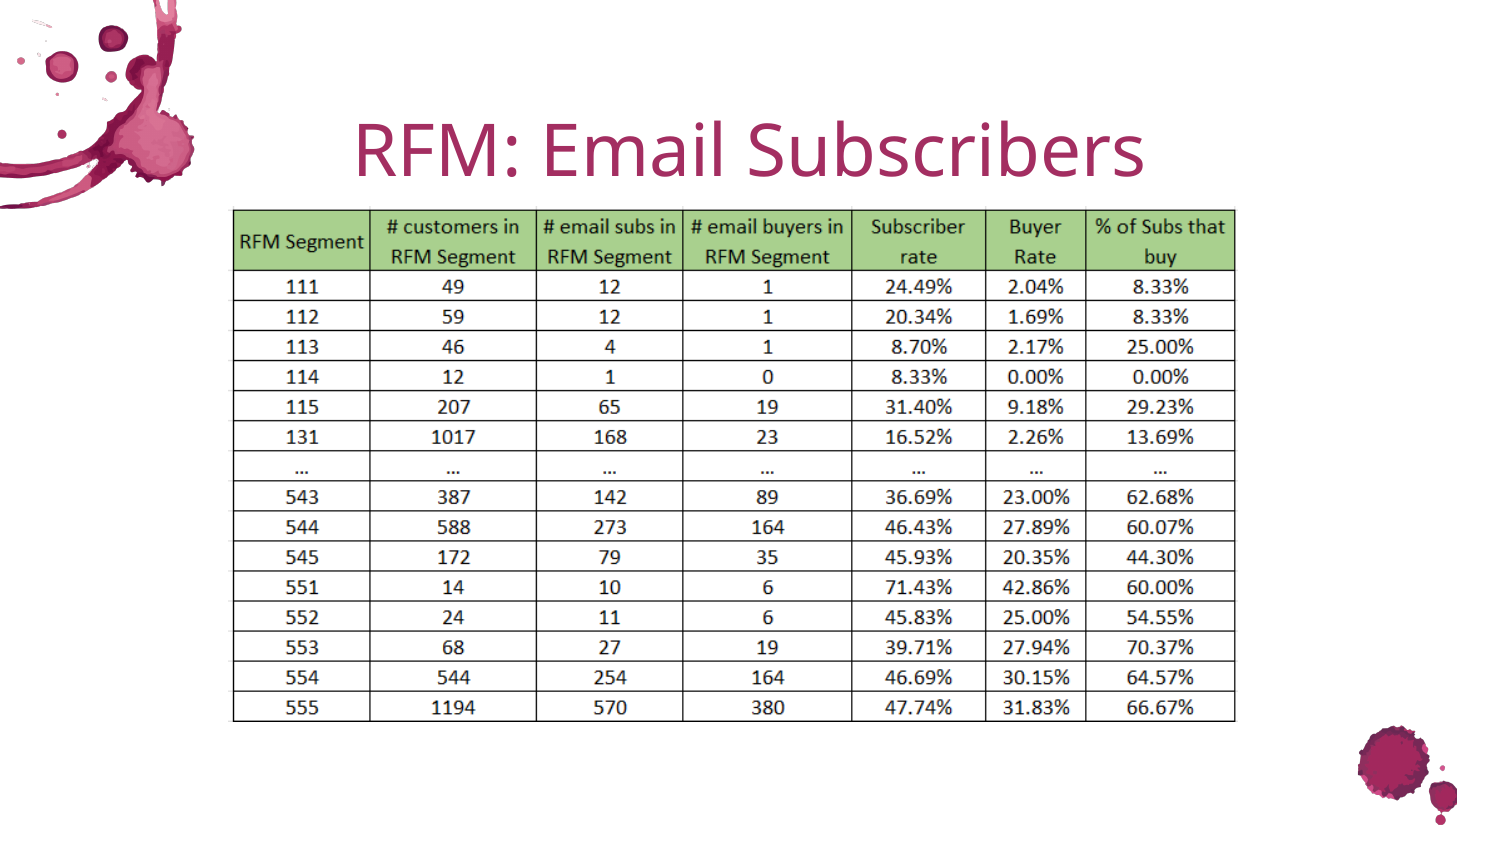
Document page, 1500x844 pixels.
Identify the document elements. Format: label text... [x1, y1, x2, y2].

title RFM: Email Subscribers [116, 88, 1383, 182]
picture [1358, 726, 1457, 825]
picture [228, 206, 1238, 722]
picture [0, 0, 206, 209]
